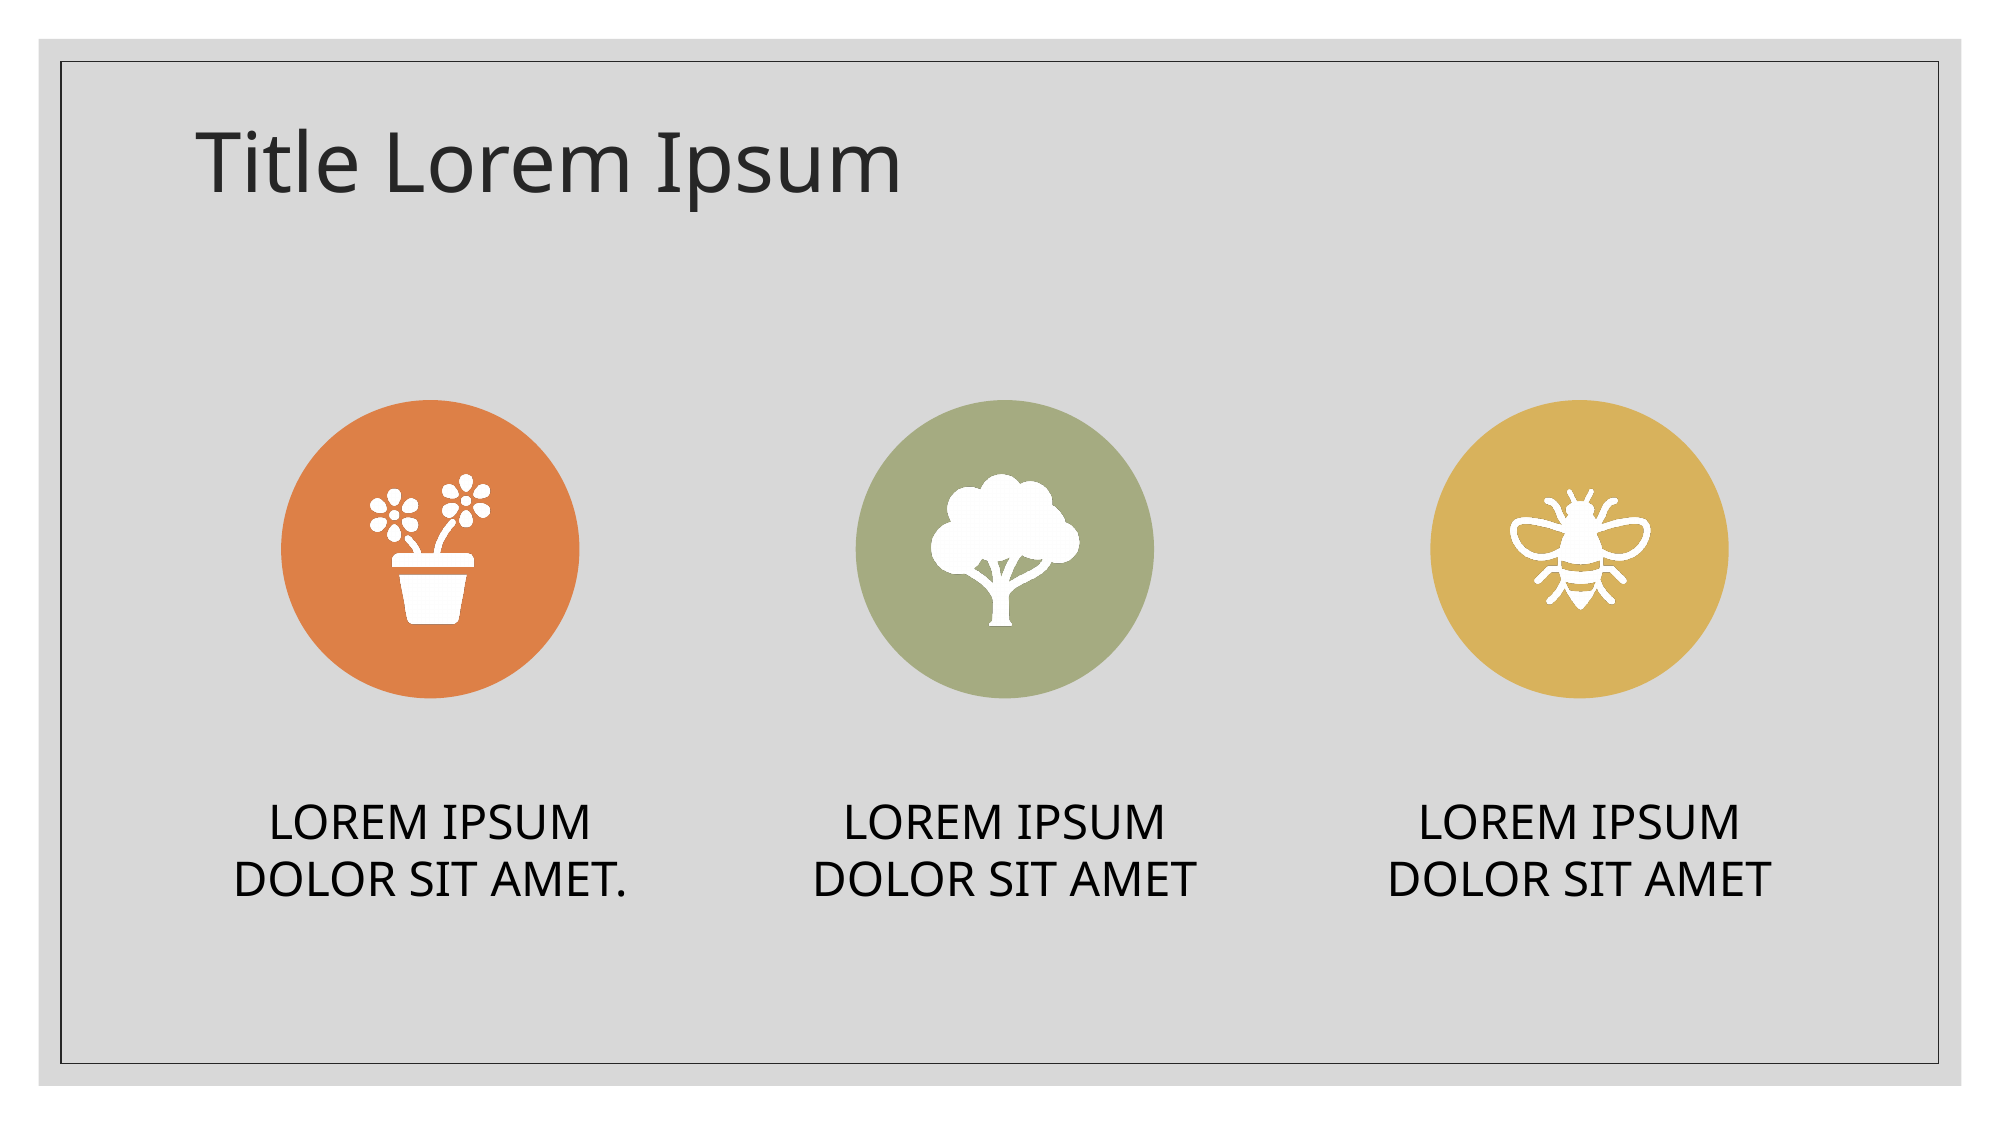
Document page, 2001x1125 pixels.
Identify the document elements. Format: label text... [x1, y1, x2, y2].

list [179, 344, 1830, 966]
title Title Lorem Ipsum [180, 47, 1830, 285]
